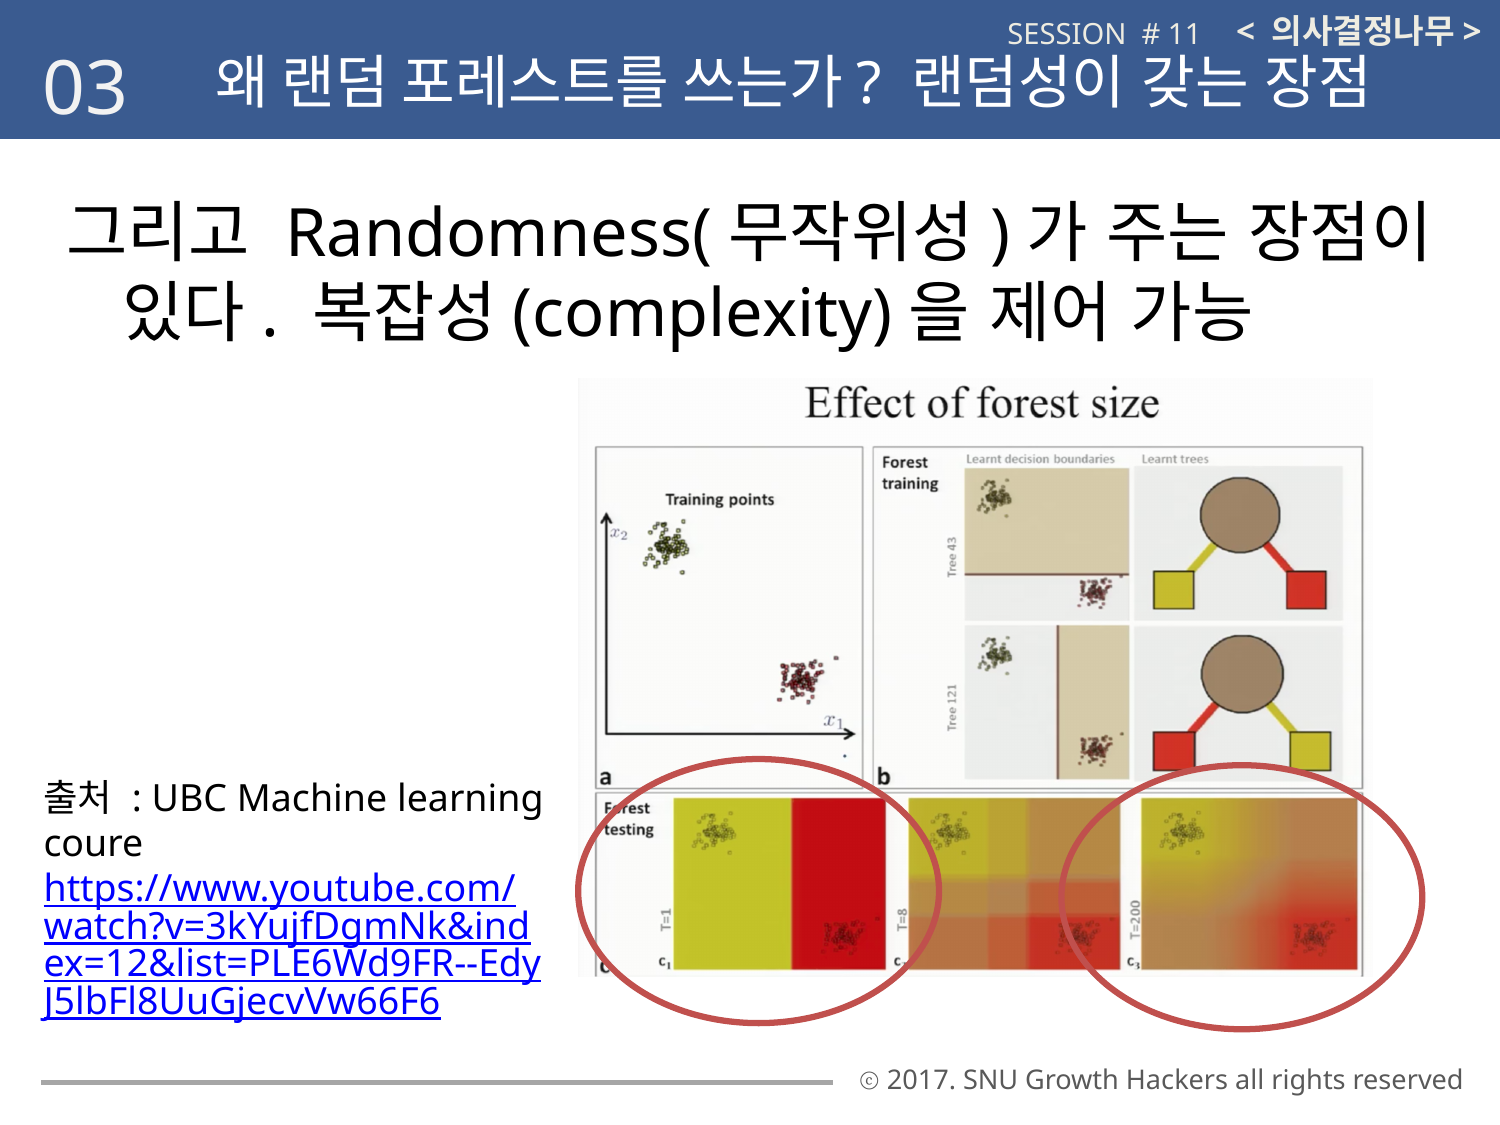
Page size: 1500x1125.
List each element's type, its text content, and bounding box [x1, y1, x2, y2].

text_box [628, 985, 889, 1026]
text_box 03 [27, 75, 144, 138]
text_box ⓒ 2017. SNU Growth Hackers all rights reserved [844, 1055, 1495, 1103]
picture [577, 378, 1373, 977]
text_box [0, 75, 1500, 139]
text_box [1103, 807, 1425, 1032]
text_box [0, 0, 1500, 75]
text_box 왜 랜덤 포레스트를 쓰는가? 랜덤성이 갖는 장점 [200, 75, 1387, 123]
text_box 출처 : UBC Machine learning coure https://www.youtube.com/watch?v=3kYujfDgmNk&index=12&list=PLE6Wd9FR--EdyJ5lbFl8UuGjecvVw66F6 [28, 759, 560, 1055]
list 그리고 Randomness(무작위성)가 주는 장점이 있다. 복잡성(complexity)을 제어 가능 [51, 174, 1449, 866]
